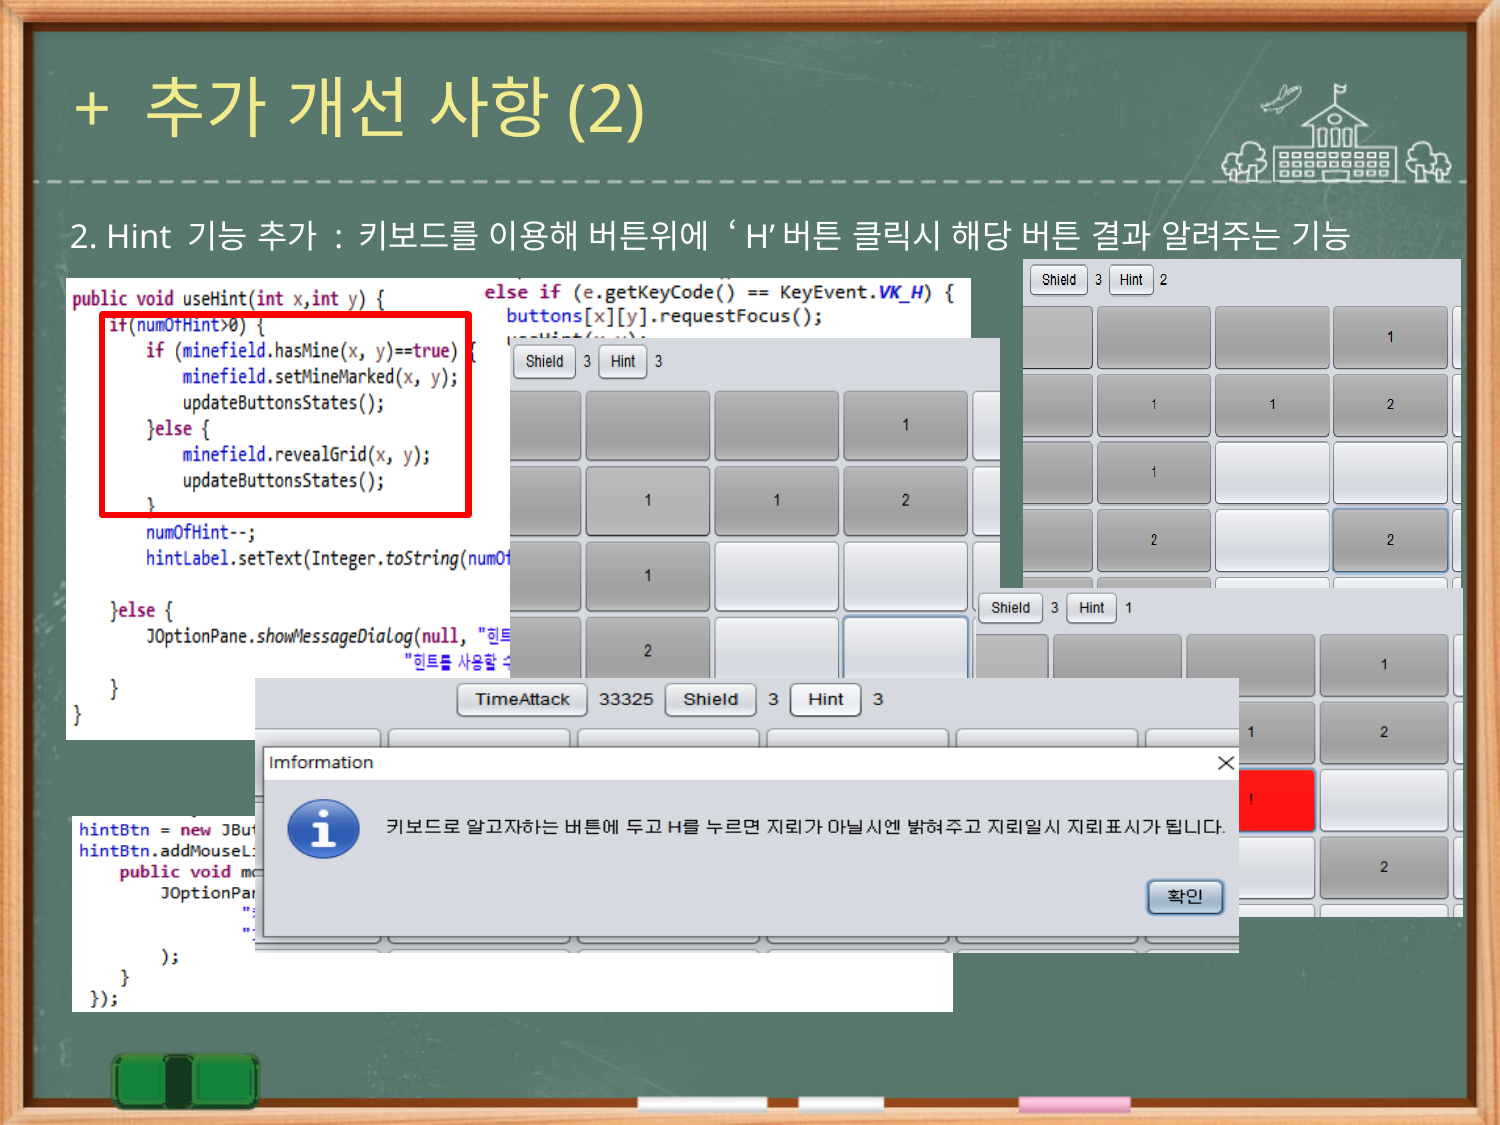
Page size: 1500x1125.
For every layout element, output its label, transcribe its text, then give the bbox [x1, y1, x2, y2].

text_box 2. Hint 기능 추가 : 키보드를 이용해 버튼위에 ‘H’버튼 클릭시 해당 버튼 결과 알려주는 기능 [55, 208, 1438, 268]
picture [0, 0, 1500, 1125]
title + 추가 개선 사항(2) [58, 35, 1414, 176]
